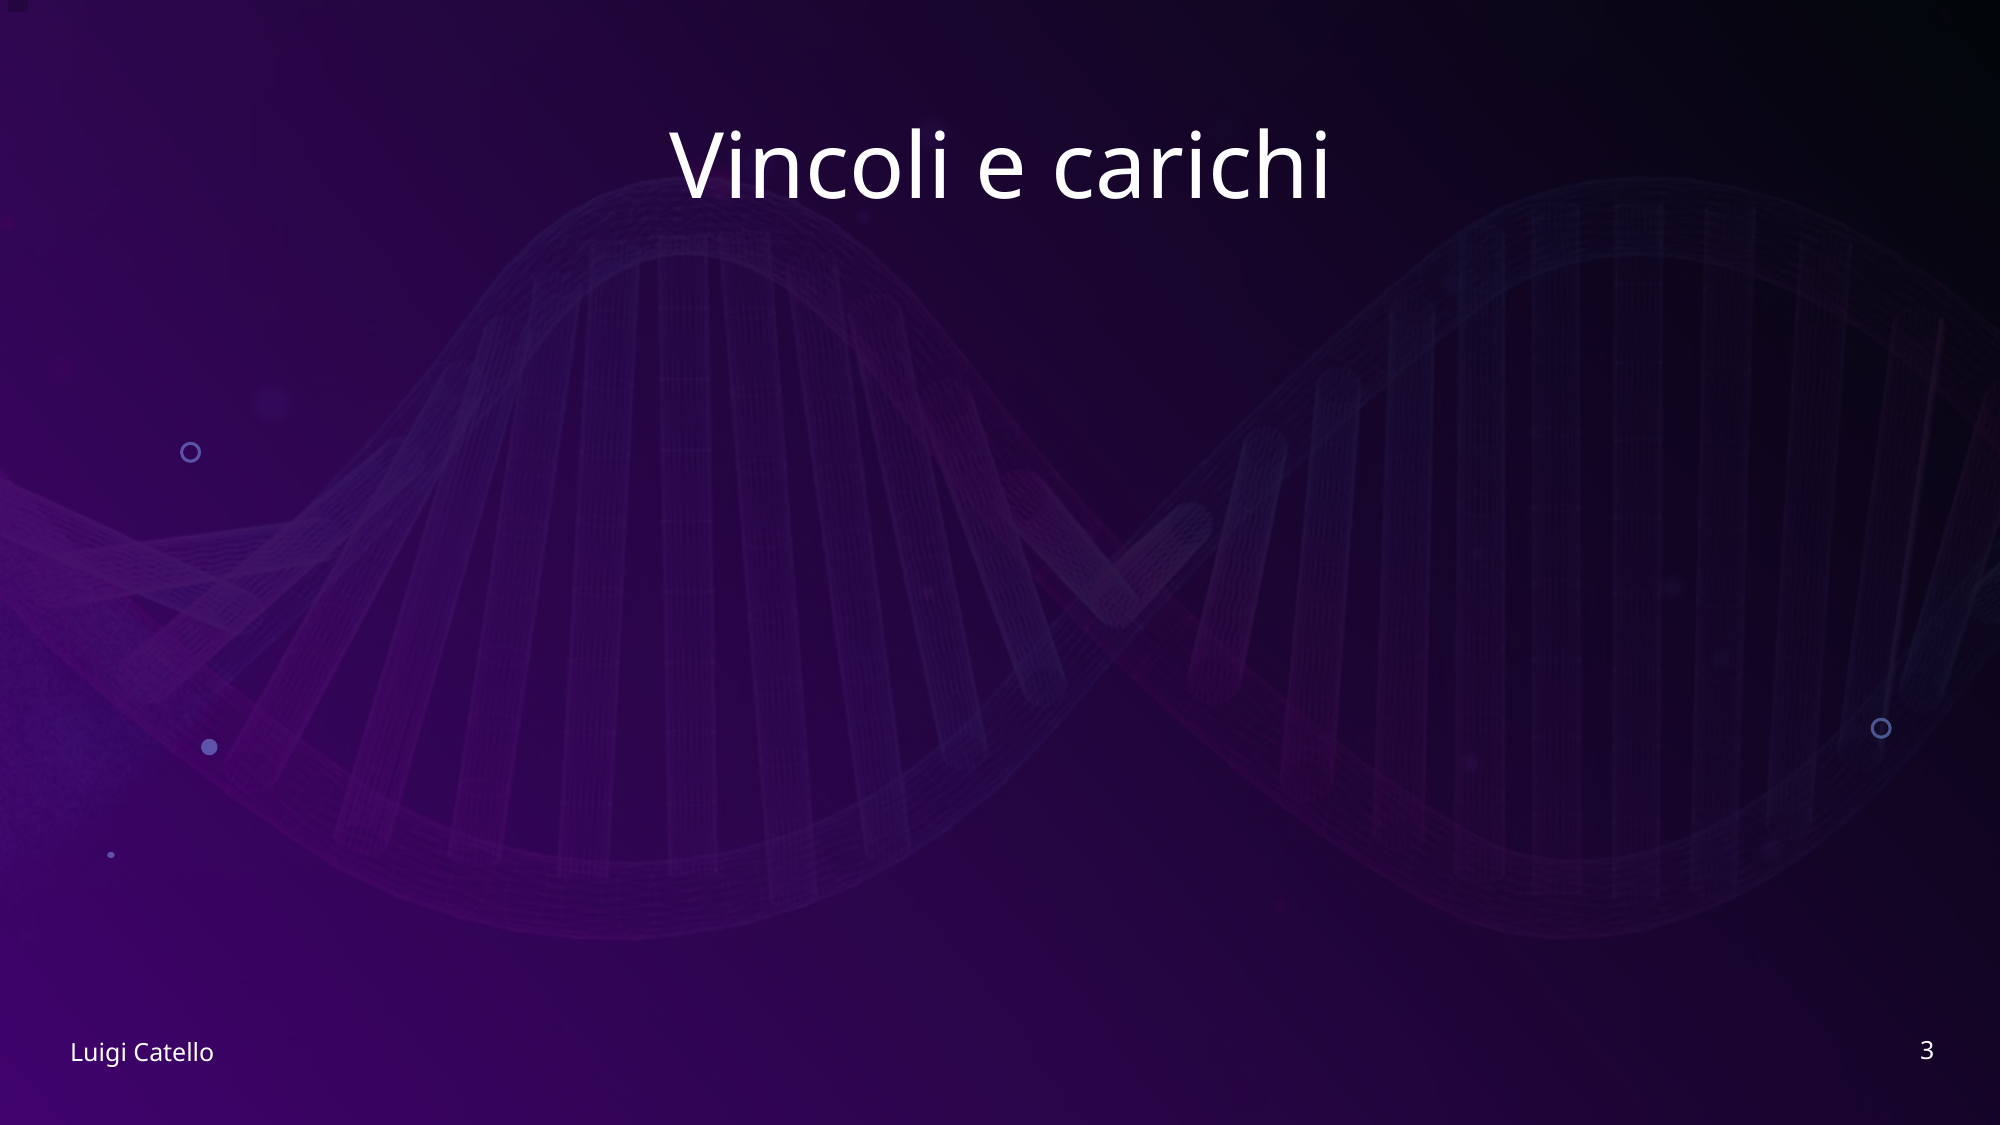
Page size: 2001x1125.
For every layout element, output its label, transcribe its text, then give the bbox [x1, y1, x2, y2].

title Vincoli e carichi [139, 59, 1865, 278]
slide_number 3 [1499, 1021, 1950, 1082]
footer Luigi Catello [55, 1023, 731, 1084]
